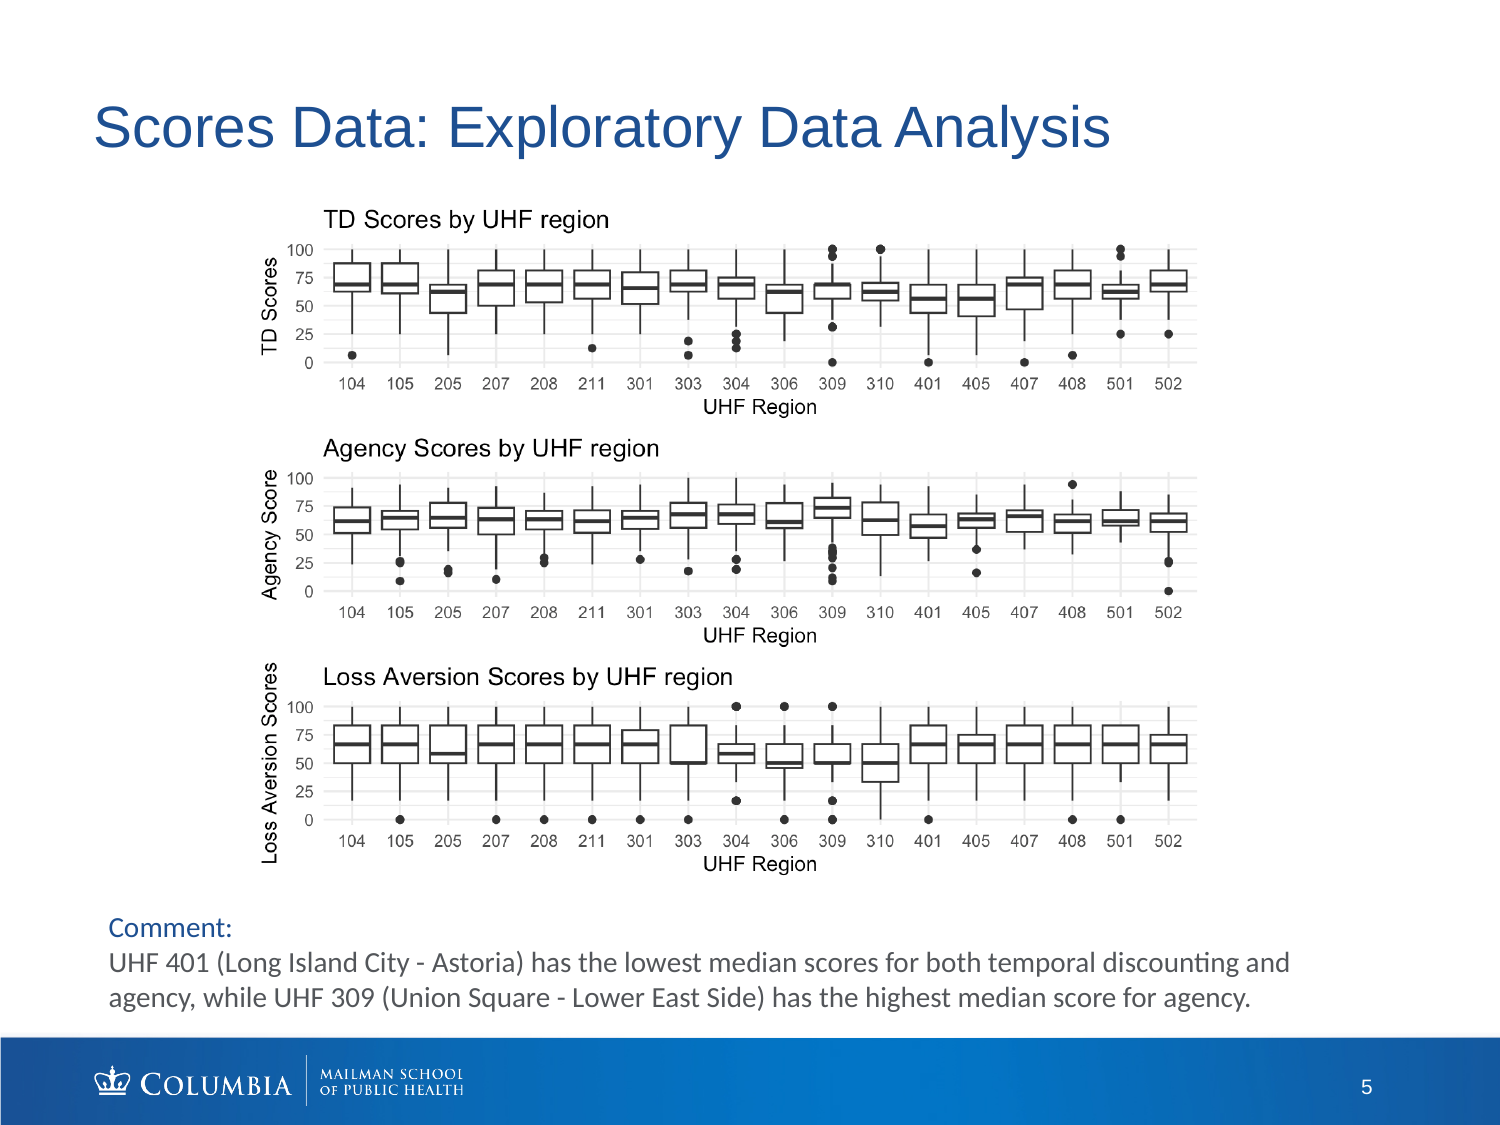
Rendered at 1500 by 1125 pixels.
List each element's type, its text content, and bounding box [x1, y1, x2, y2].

title Scores Data: Exploratory Data Analysis [93, 65, 1388, 168]
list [250, 199, 1231, 885]
picture [0, 1, 1500, 1125]
text_box Comment: UHF 401 (Long Island City - Astoria) has the lowest median scores for both temporal discounting and agency, while UHF 309 (Union Square - Lower East Side) has the highest median score for agency. [93, 900, 1321, 1021]
slide_number 5 [1037, 1056, 1388, 1116]
